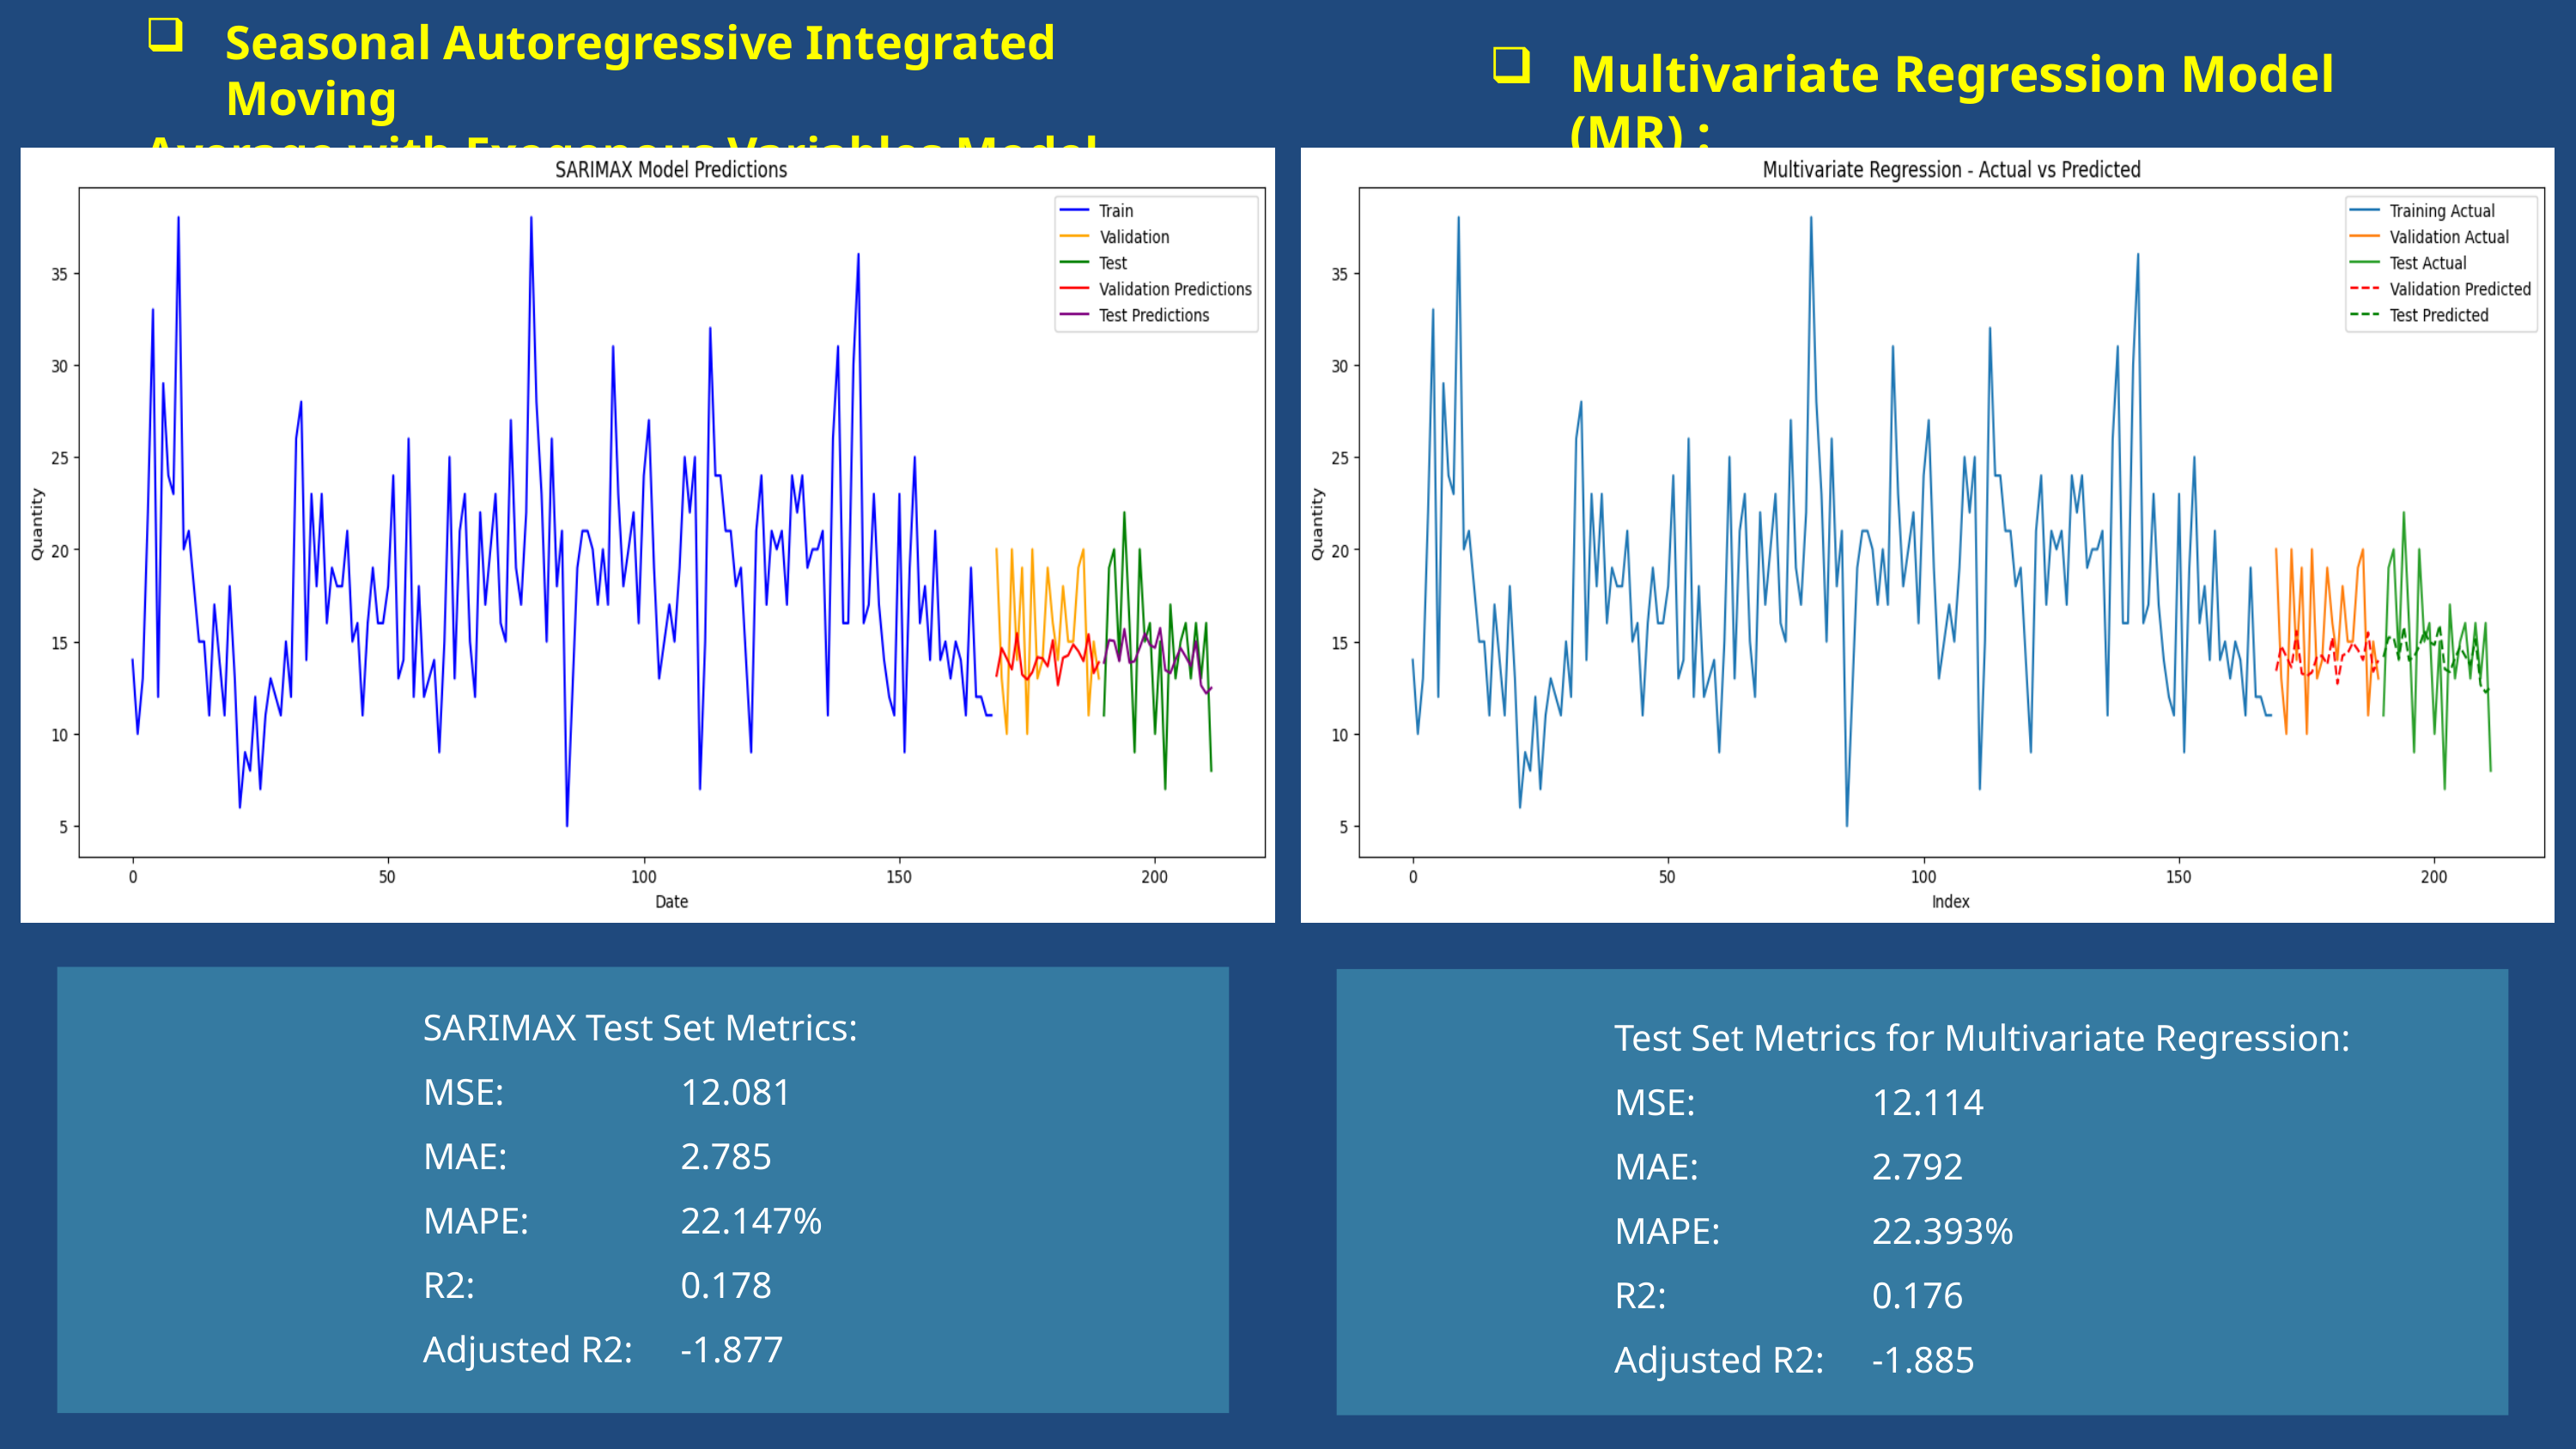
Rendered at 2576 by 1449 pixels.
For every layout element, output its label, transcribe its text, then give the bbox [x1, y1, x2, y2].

text_box Seasonal Autoregressive Integrated Moving Average with Exogenous Variables Model (SARIMAX) : [88, 6, 1230, 147]
picture [21, 148, 1275, 924]
picture [1301, 148, 2555, 924]
text_box Test Set Metrics for Multivariate Regression: MSE: 12.114 MAE: 2.792 MAPE: 22.393% R2: 0.176 Adjusted R2: -1.885 [1588, 981, 2576, 1394]
text_box SARIMAX Test Set Metrics: MSE: 12.081 MAE: 2.785 MAPE: 22.147% R2: 0.178 Adjusted R2: -1.877 [397, 970, 920, 1383]
text_box [1336, 968, 2509, 1416]
text_box [57, 967, 1230, 1414]
text_box Multivariate Regression Model (MR) : [1432, 35, 2451, 147]
